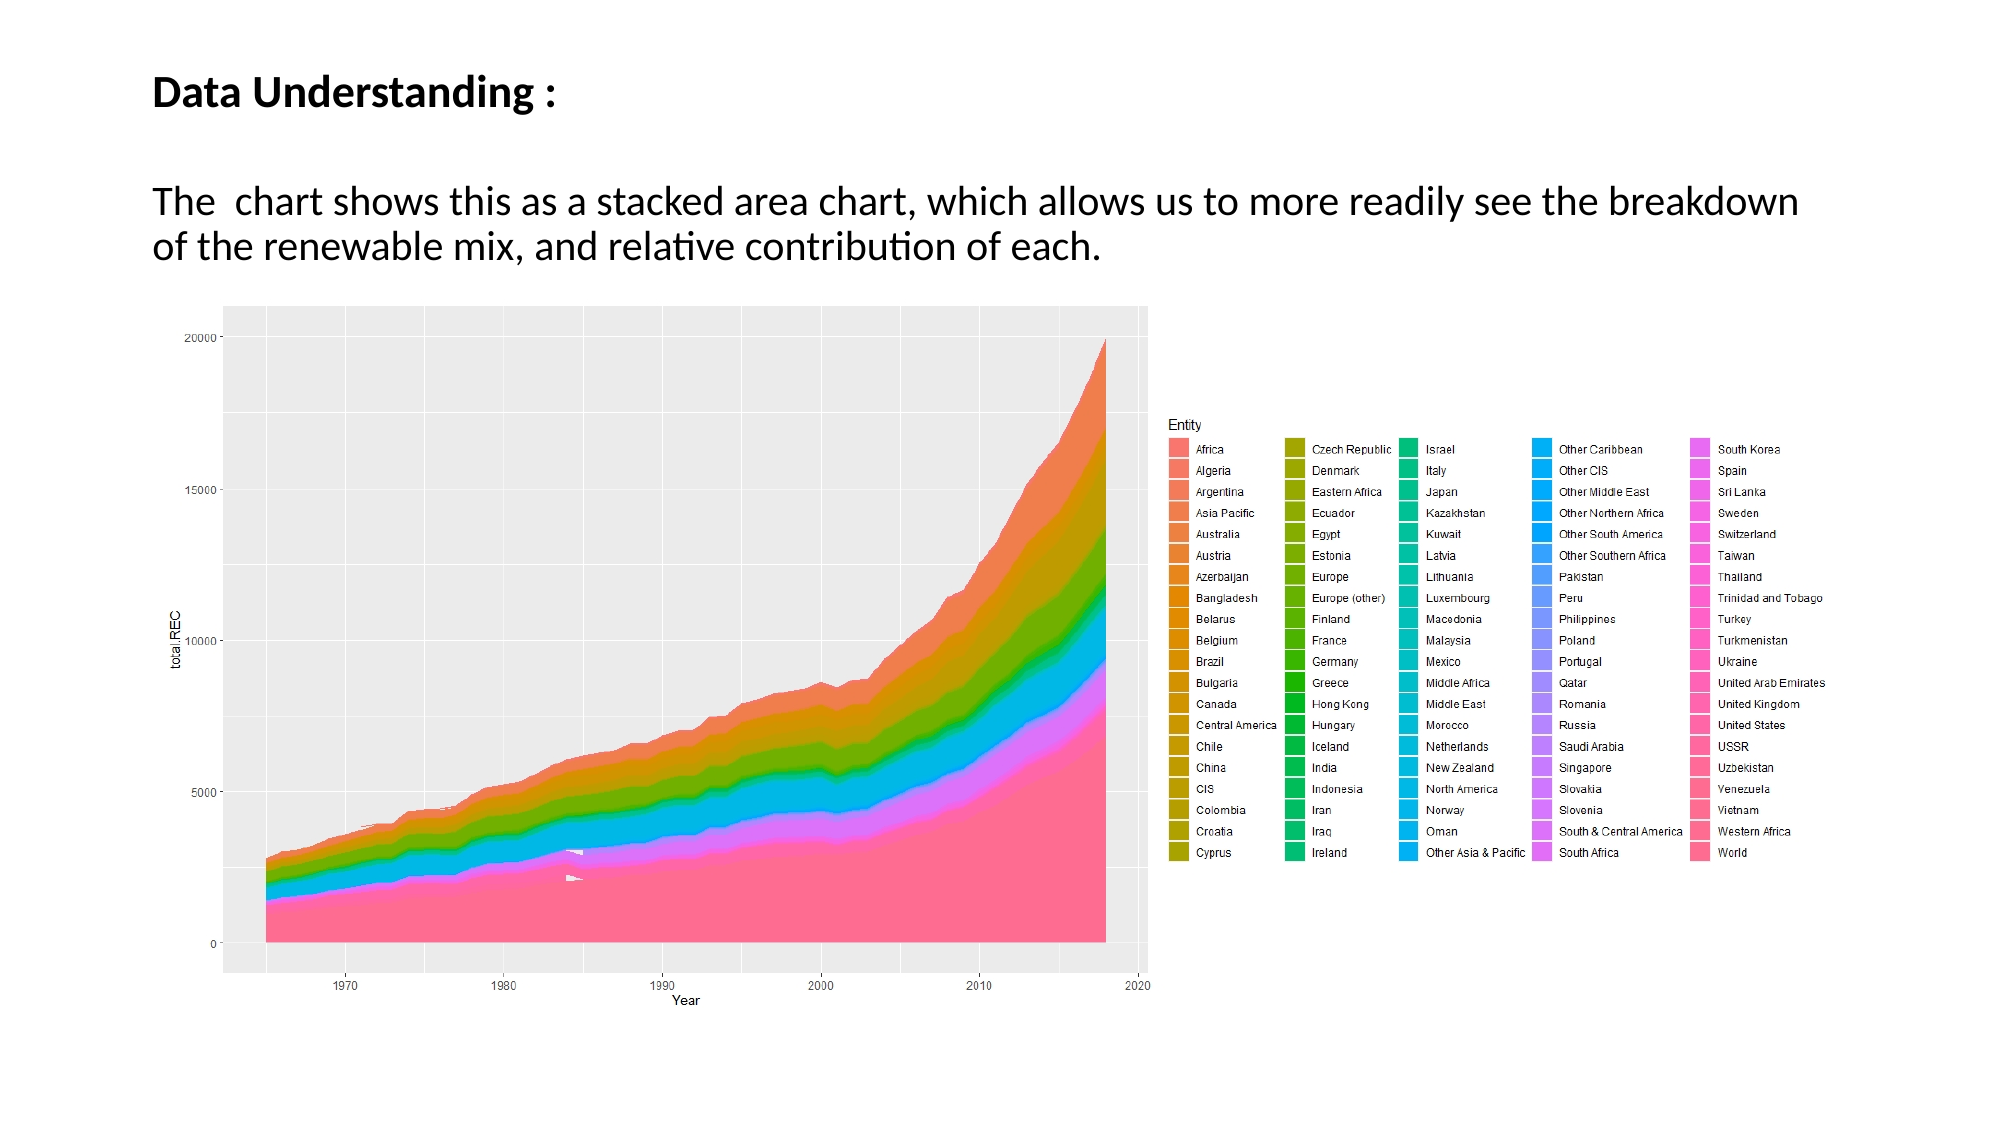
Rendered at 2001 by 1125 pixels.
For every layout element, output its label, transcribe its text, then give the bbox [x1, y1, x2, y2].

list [161, 299, 1839, 1014]
title Data Understanding : The chart shows this as a stacked area chart, which allows us to more readily see the breakdown of the renewable mix, and relative contribution of each. [137, 59, 1839, 278]
